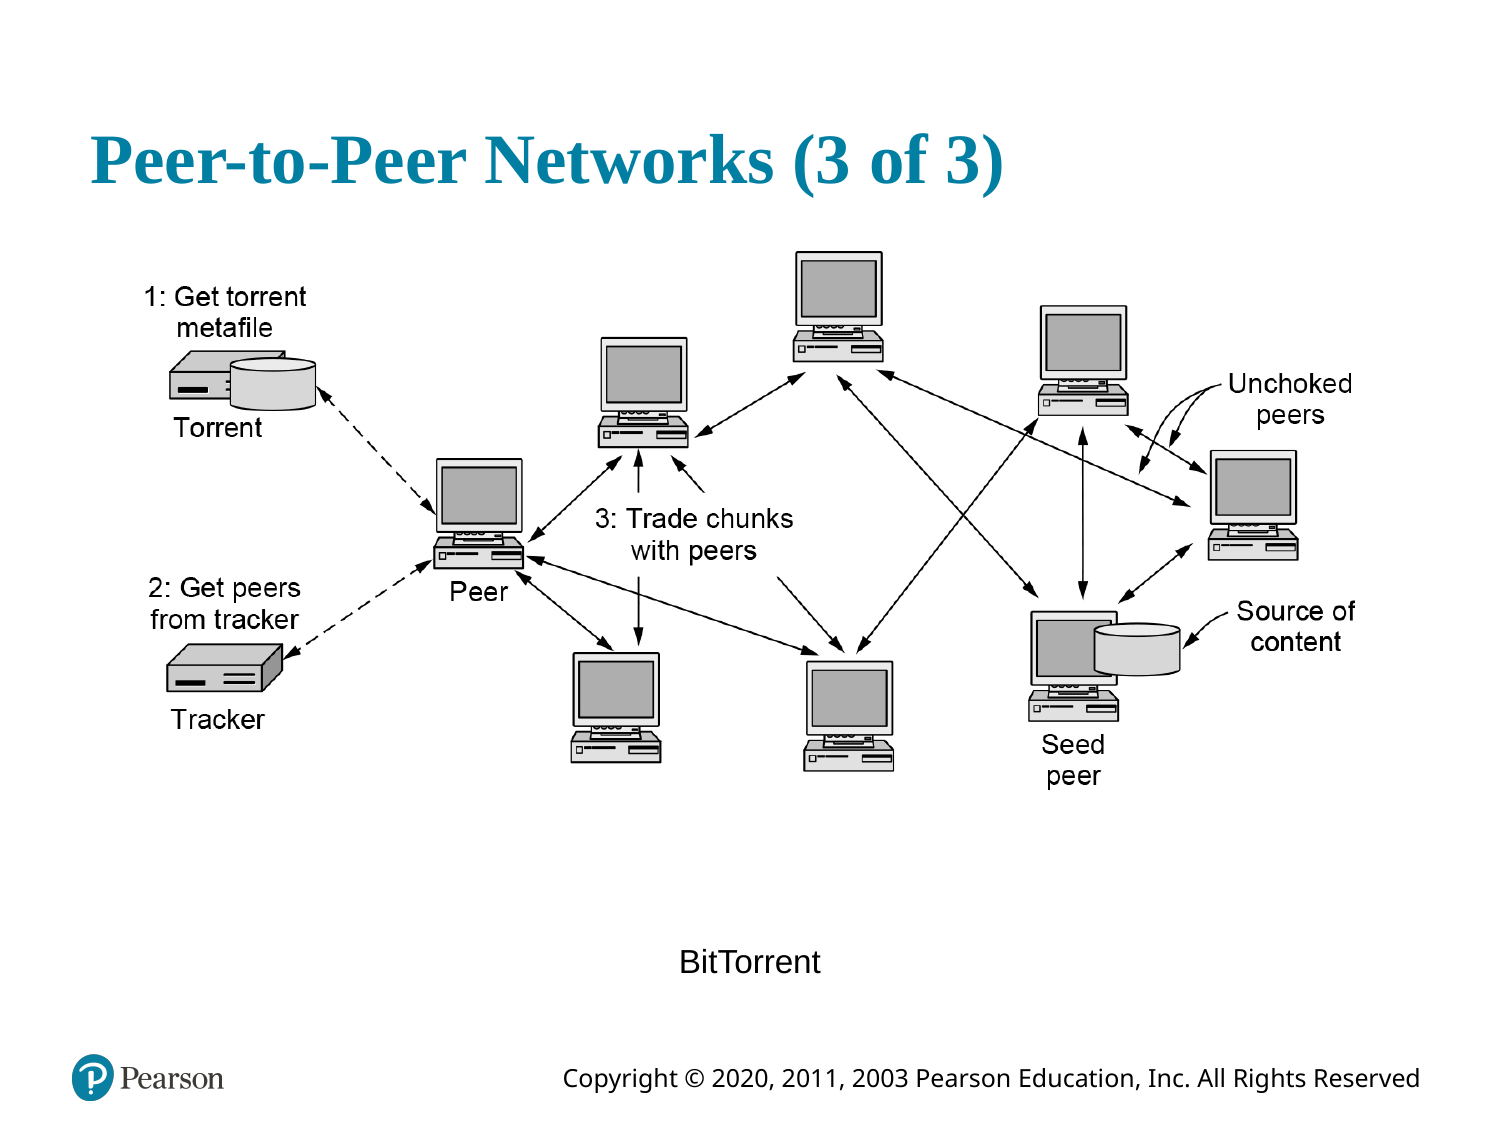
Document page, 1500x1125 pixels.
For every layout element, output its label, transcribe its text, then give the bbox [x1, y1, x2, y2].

picture [98, 1054, 224, 1101]
list BitTorrent [75, 909, 1425, 996]
picture [72, 1054, 88, 1070]
title Peer-to-Peer Networks (3 of 3) [75, 37, 1425, 213]
picture [145, 250, 1355, 791]
picture [72, 1087, 83, 1101]
picture [80, 1063, 106, 1088]
